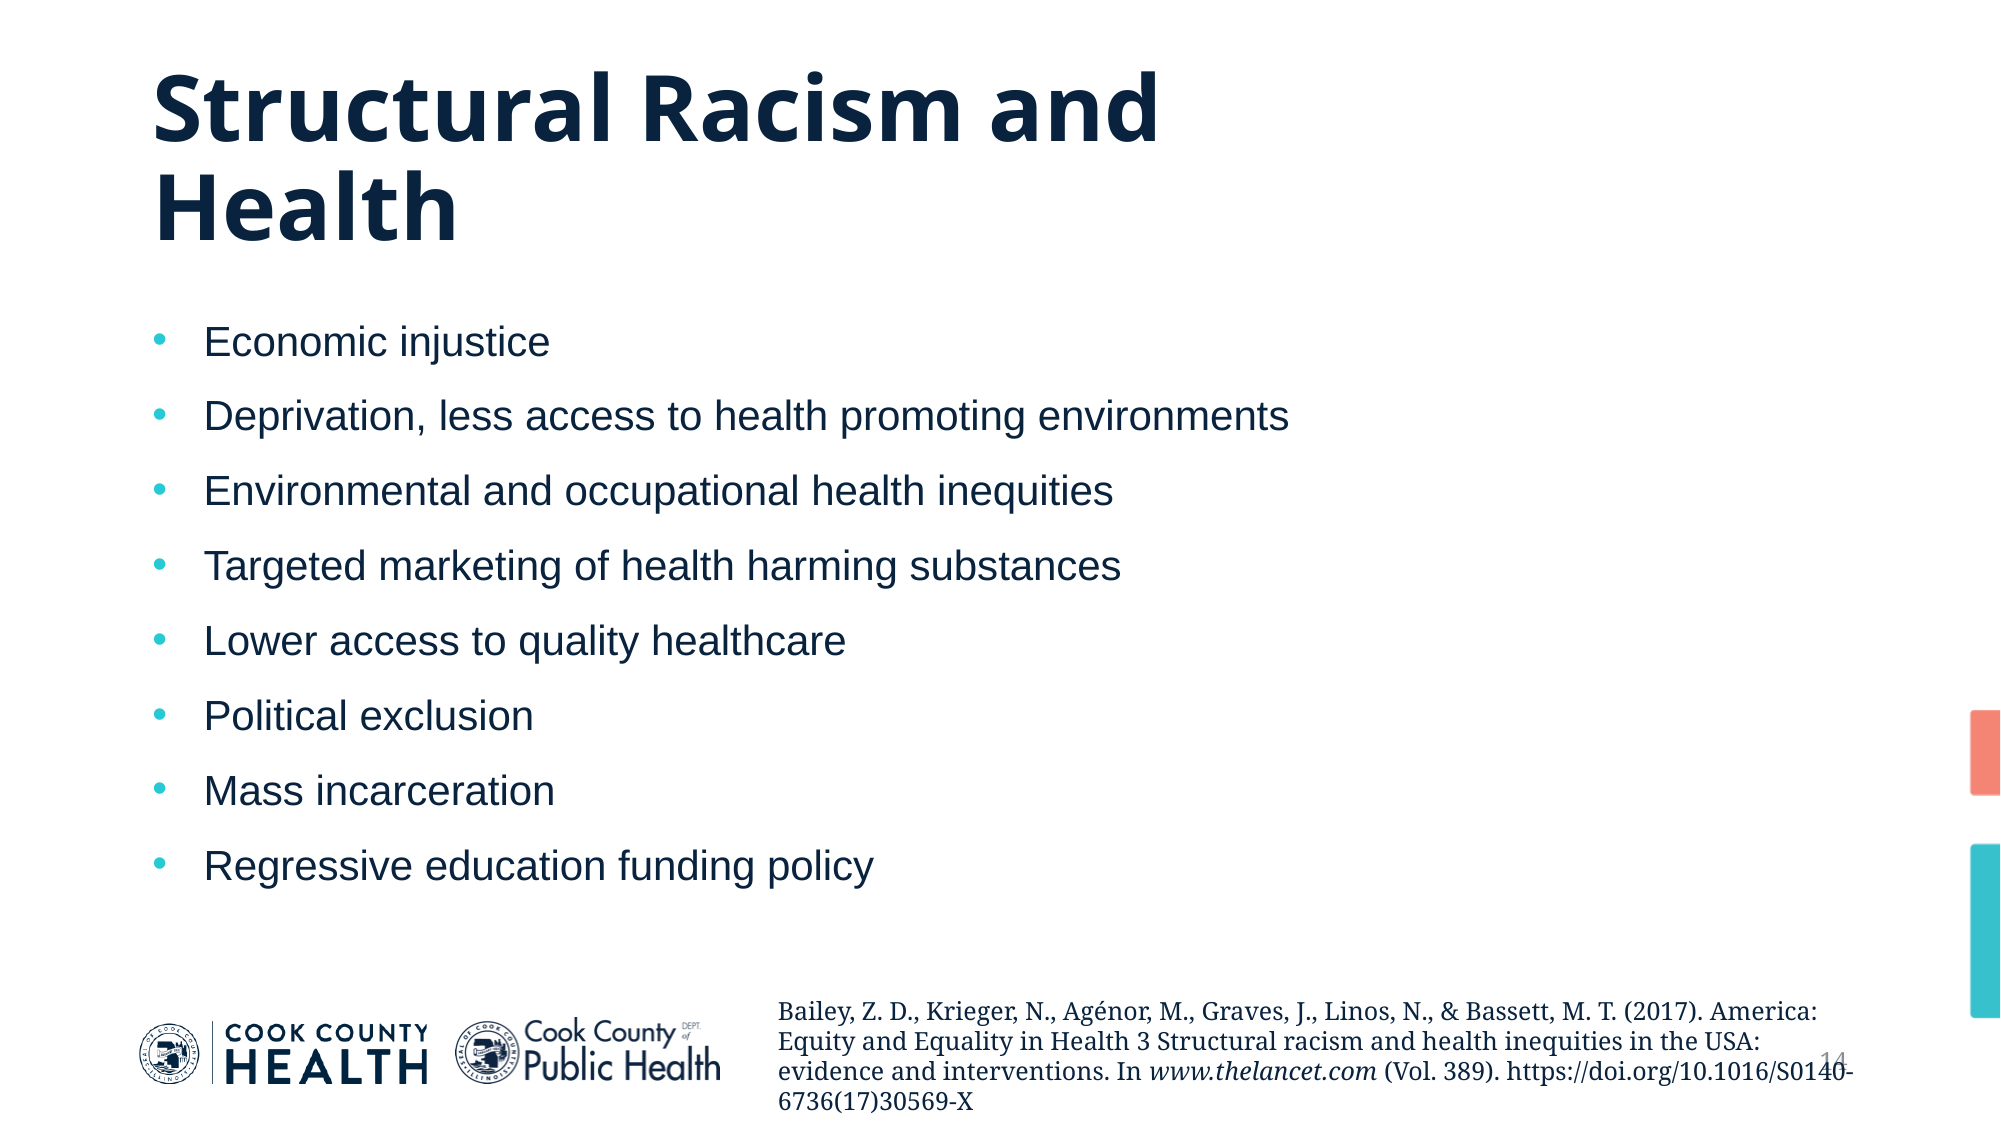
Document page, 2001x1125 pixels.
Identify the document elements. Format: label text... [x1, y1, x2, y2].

list Economic injustice Deprivation, less access to health promoting environments Environmental and occupational health inequities Targeted marketing of health harming substances Lower access to quality healthcare Political exclusion Mass incarceration Regressive education funding policy [137, 299, 1863, 899]
title Structural Racism and Health [137, 103, 1281, 219]
picture [455, 1017, 720, 1084]
text_box Bailey, Z. D., Krieger, N., Agénor, M., Graves, J., Linos, N., & Bassett, M. T. (2017). America: Equity and Equality in Health 3 Structural racism and health inequities in the USA: evidence and interventions. In www.thelancet.com (Vol. 389). https://doi.org/10.1016/S0140-6736(17)30569-X [763, 987, 1888, 1123]
picture [1777, 648, 2001, 1079]
